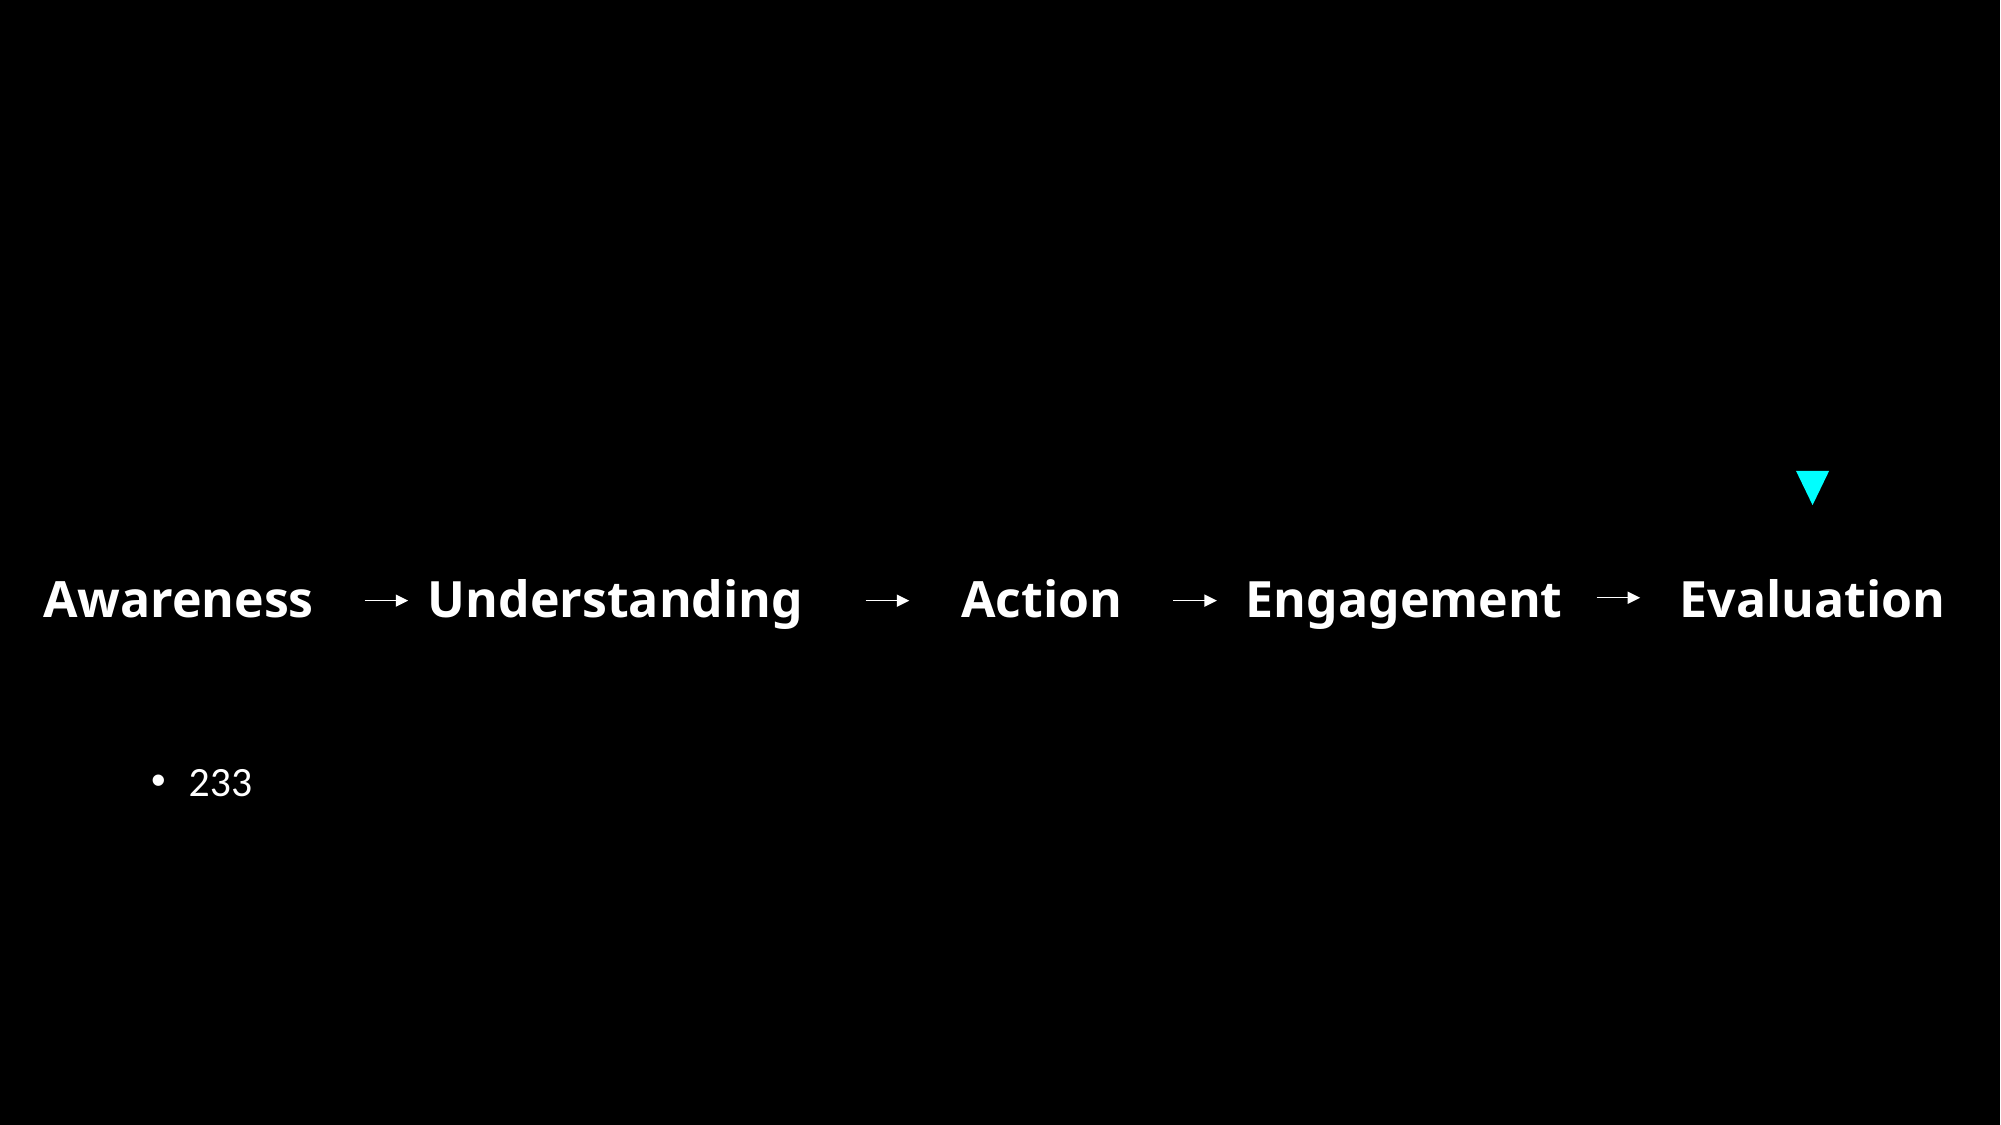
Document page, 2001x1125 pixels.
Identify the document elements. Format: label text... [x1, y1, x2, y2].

text_box Evaluation [1625, 559, 2000, 635]
text_box Understanding [408, 559, 836, 635]
text_box Awareness [21, 559, 335, 635]
text_box [1795, 470, 1830, 506]
text_box Engagement [1216, 559, 1592, 635]
text_box Action [909, 559, 1175, 635]
text_box 233 [136, 752, 1862, 999]
